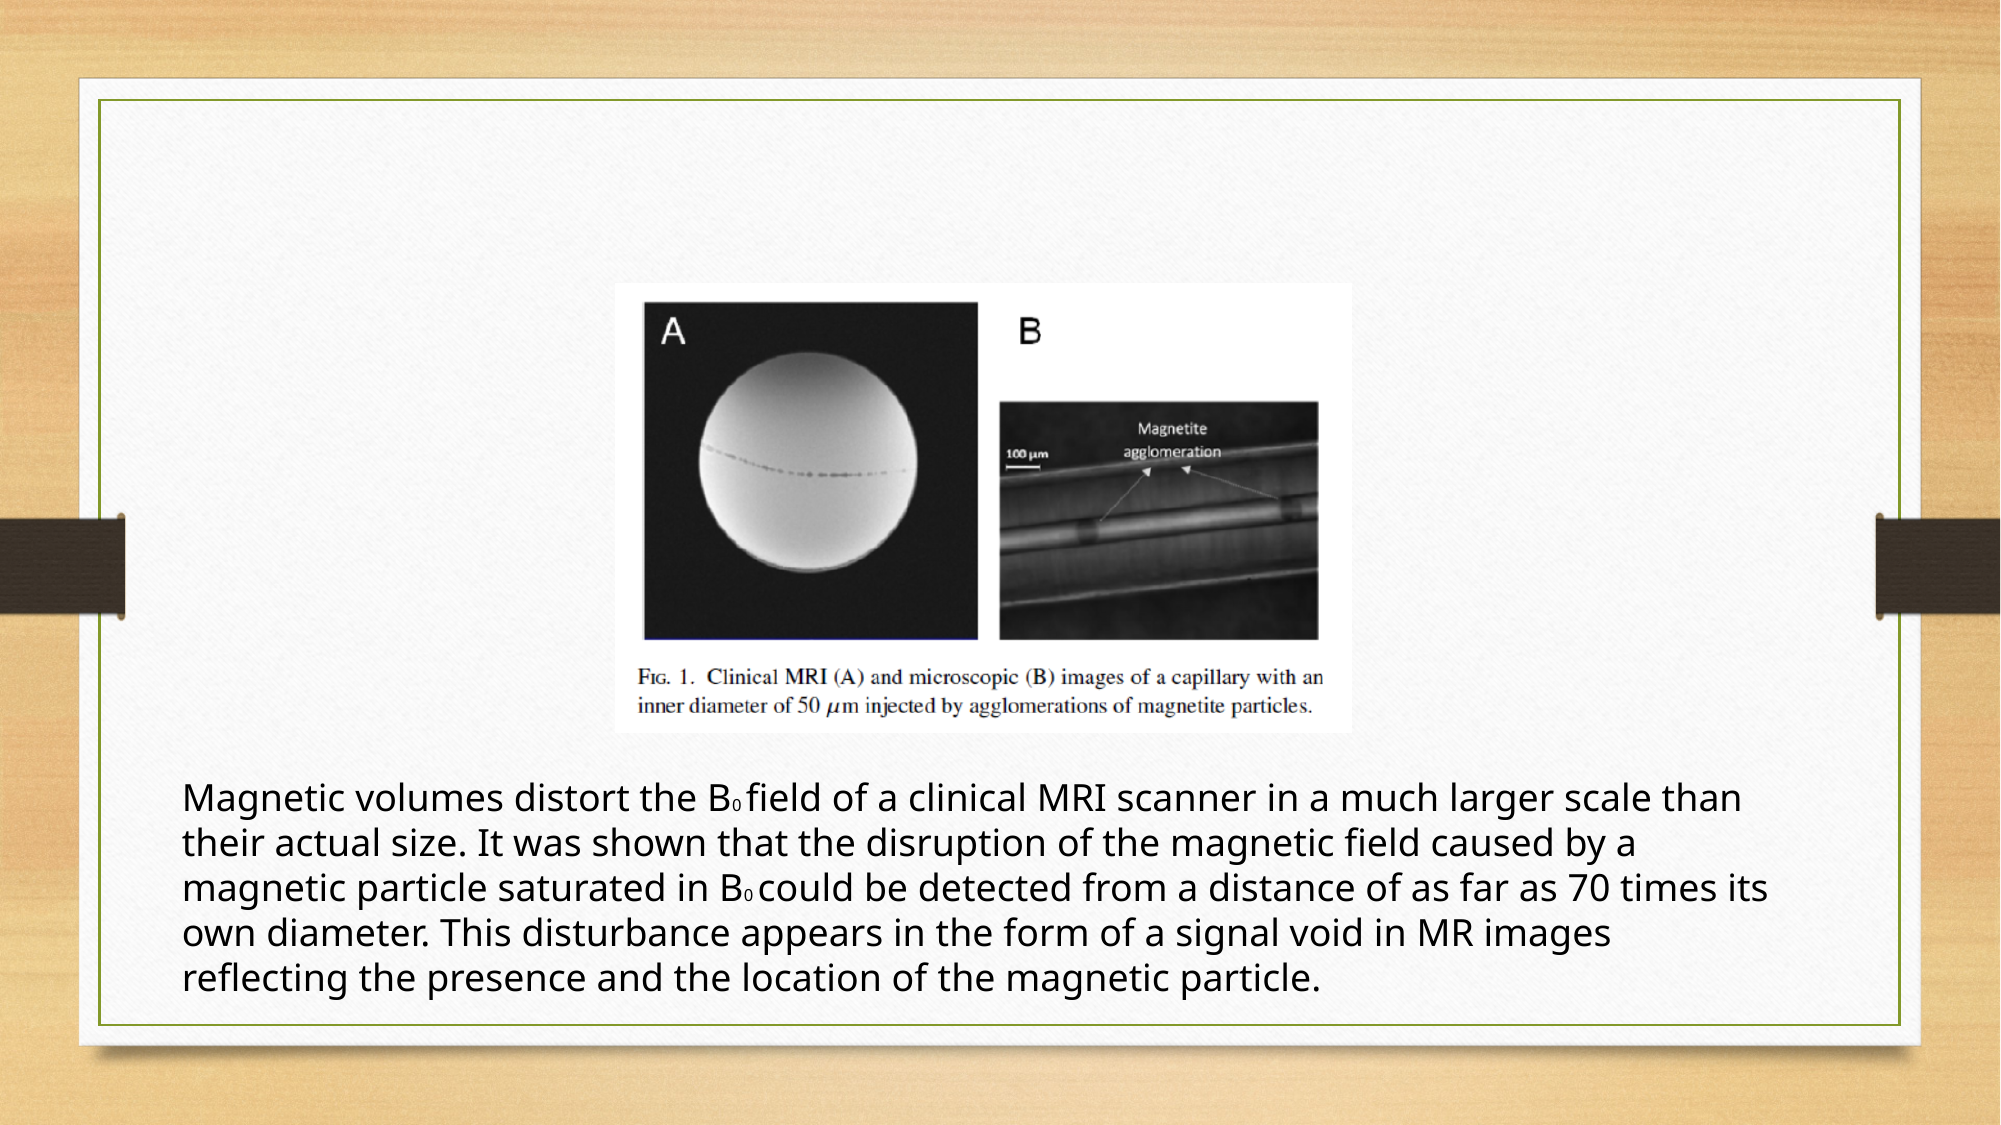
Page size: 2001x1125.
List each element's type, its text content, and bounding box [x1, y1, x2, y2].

picture [0, 0, 2001, 1125]
text_box Magnetic volumes distort the B0 field of a clinical MRI scanner in a much larger scale than their actual size. It was shown that the disruption of the magnetic field caused by a magnetic particle saturated in B0 could be detected from a distance of as far as 70 times its own diameter. This disturbance appears in the form of a signal void in MR images reflecting the presence and the location of the magnetic particle. [167, 767, 1800, 1007]
